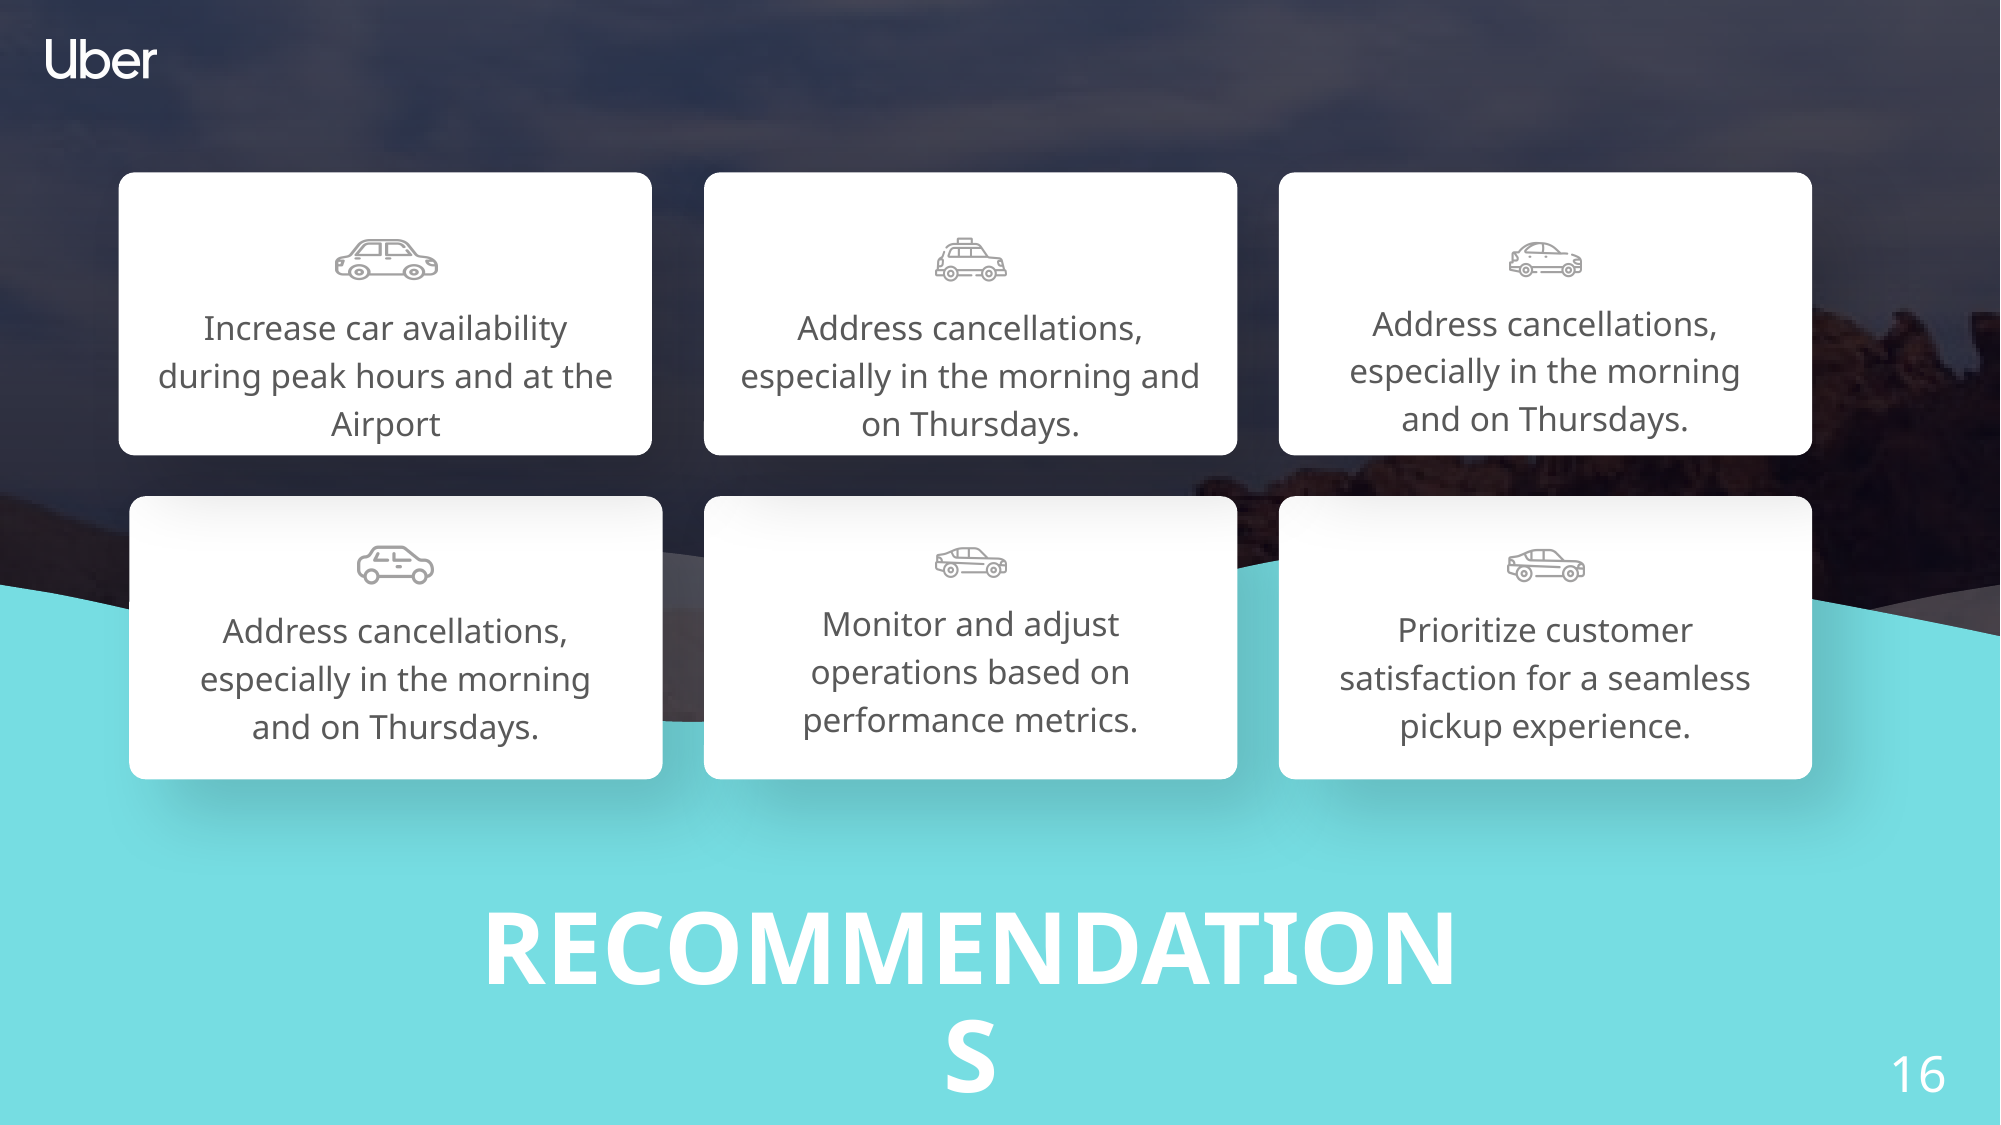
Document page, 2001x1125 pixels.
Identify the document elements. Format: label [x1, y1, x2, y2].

picture [0, 0, 2000, 1125]
text_box [1303, 223, 1788, 444]
text_box [1311, 526, 1780, 751]
text_box [729, 526, 1213, 696]
text_box [141, 223, 631, 400]
text_box [161, 526, 631, 752]
text_box [715, 223, 1227, 400]
